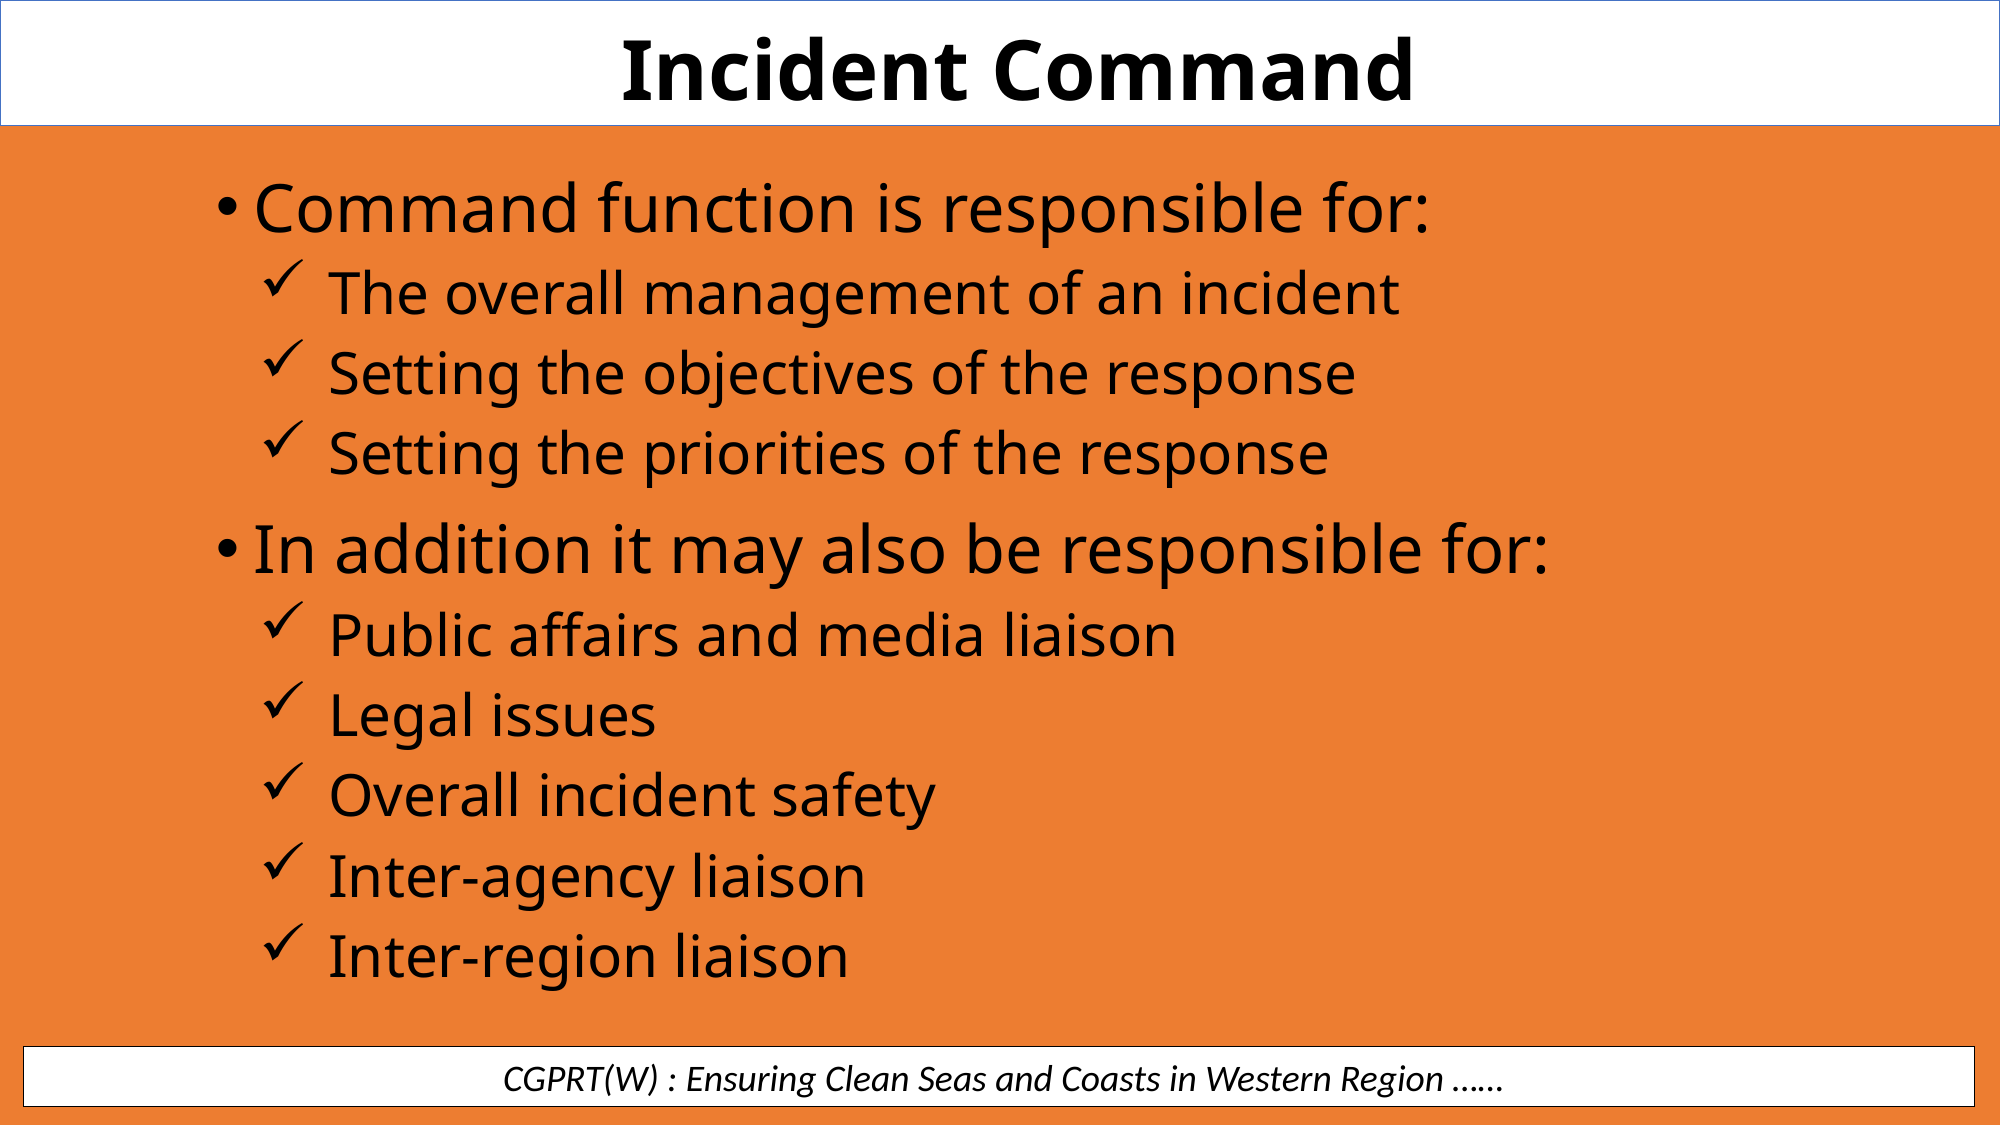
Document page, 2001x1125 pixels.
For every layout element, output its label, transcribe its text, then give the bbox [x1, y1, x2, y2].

text_box [0, 0, 2000, 126]
text_box Incident Command [171, 21, 1868, 114]
text_box Command function is responsible for: The overall management of an incident Setting the objectives of the response Setting the priorities of the response In addition it may also be responsible for: Public affairs and media liaison Legal issues Overall incident safety Inter-agency liaison Inter-region liaison [201, 158, 1664, 1014]
text_box CGPRT(W) : Ensuring Clean Seas and Coasts in Western Region …… [23, 1046, 1975, 1107]
